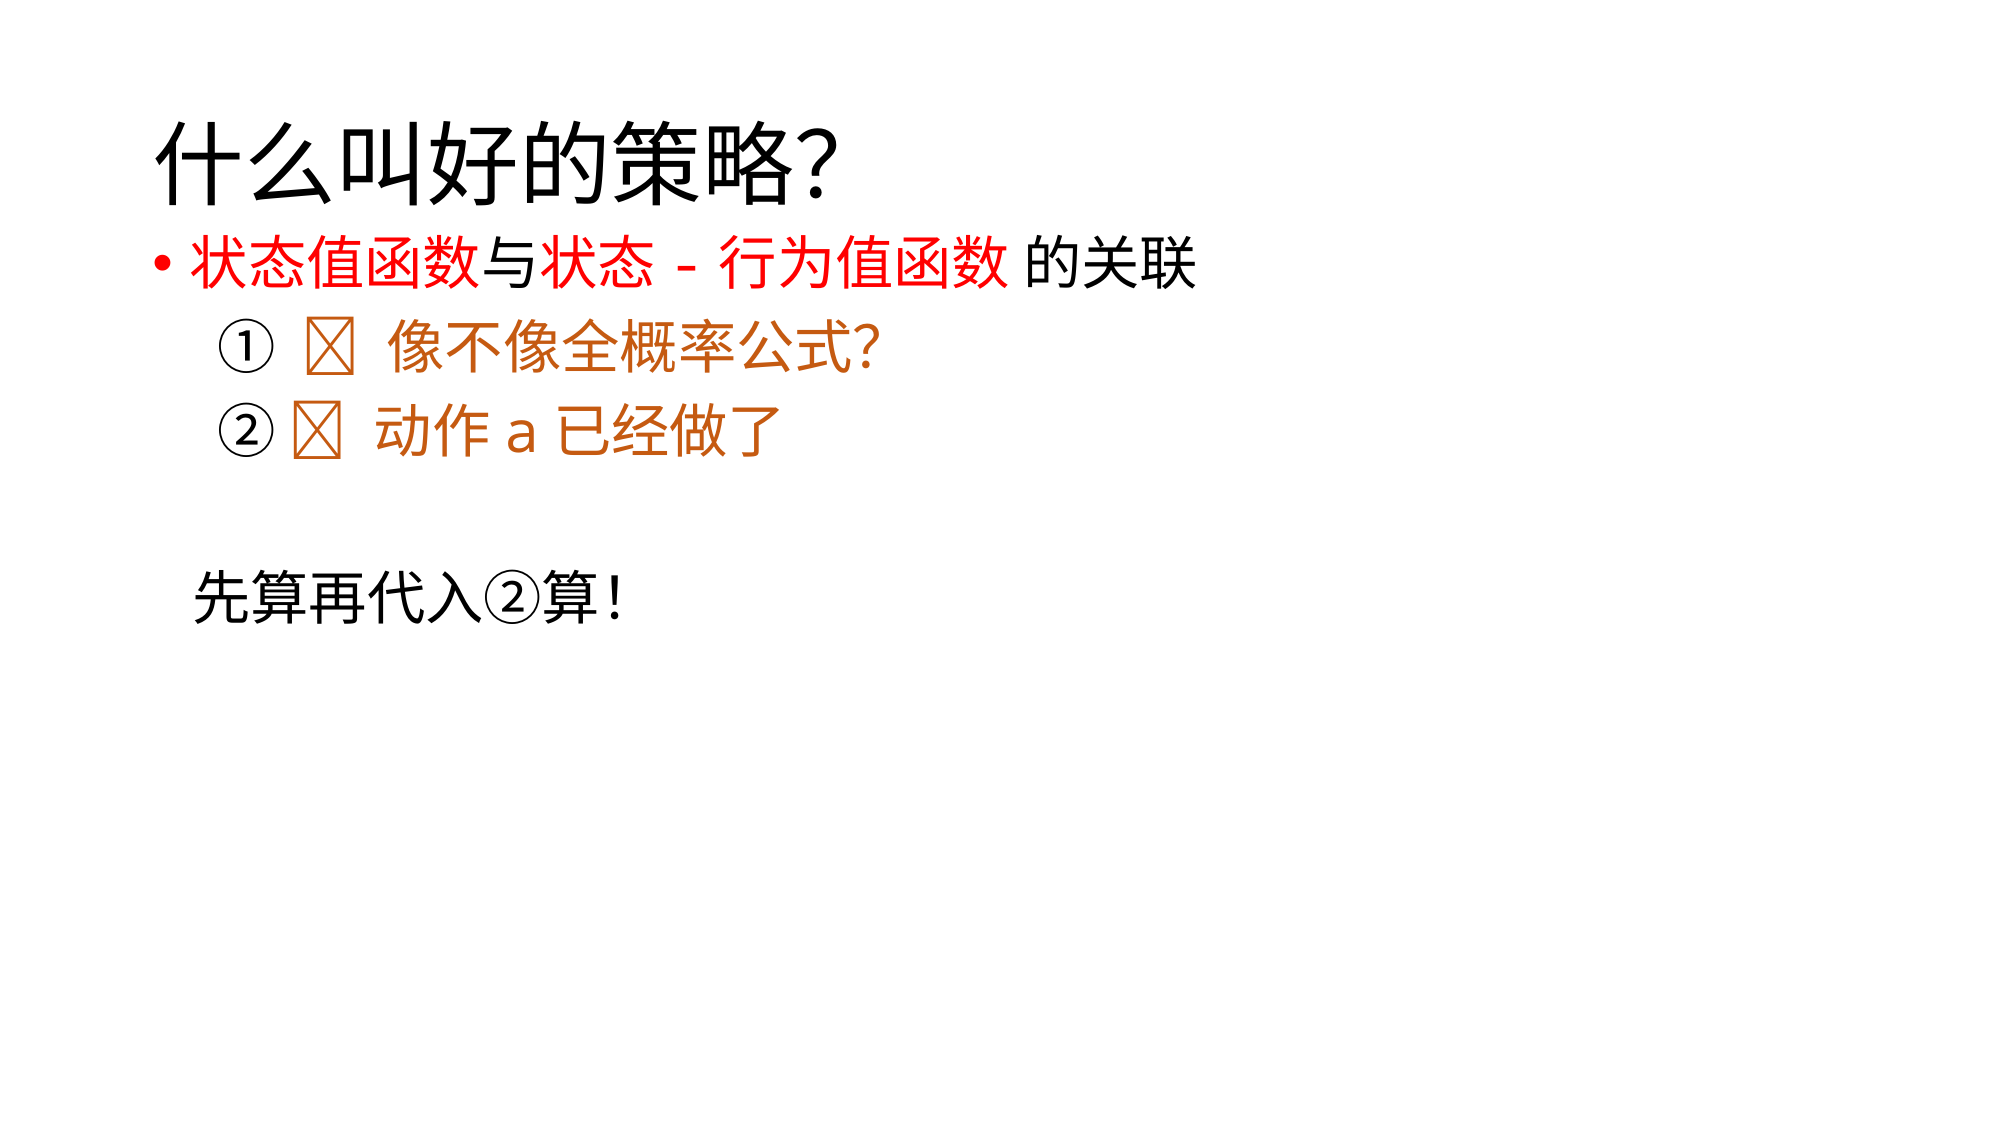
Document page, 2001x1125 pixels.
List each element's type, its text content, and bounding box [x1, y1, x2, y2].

title 什么叫好的策略？ [137, 59, 1863, 278]
